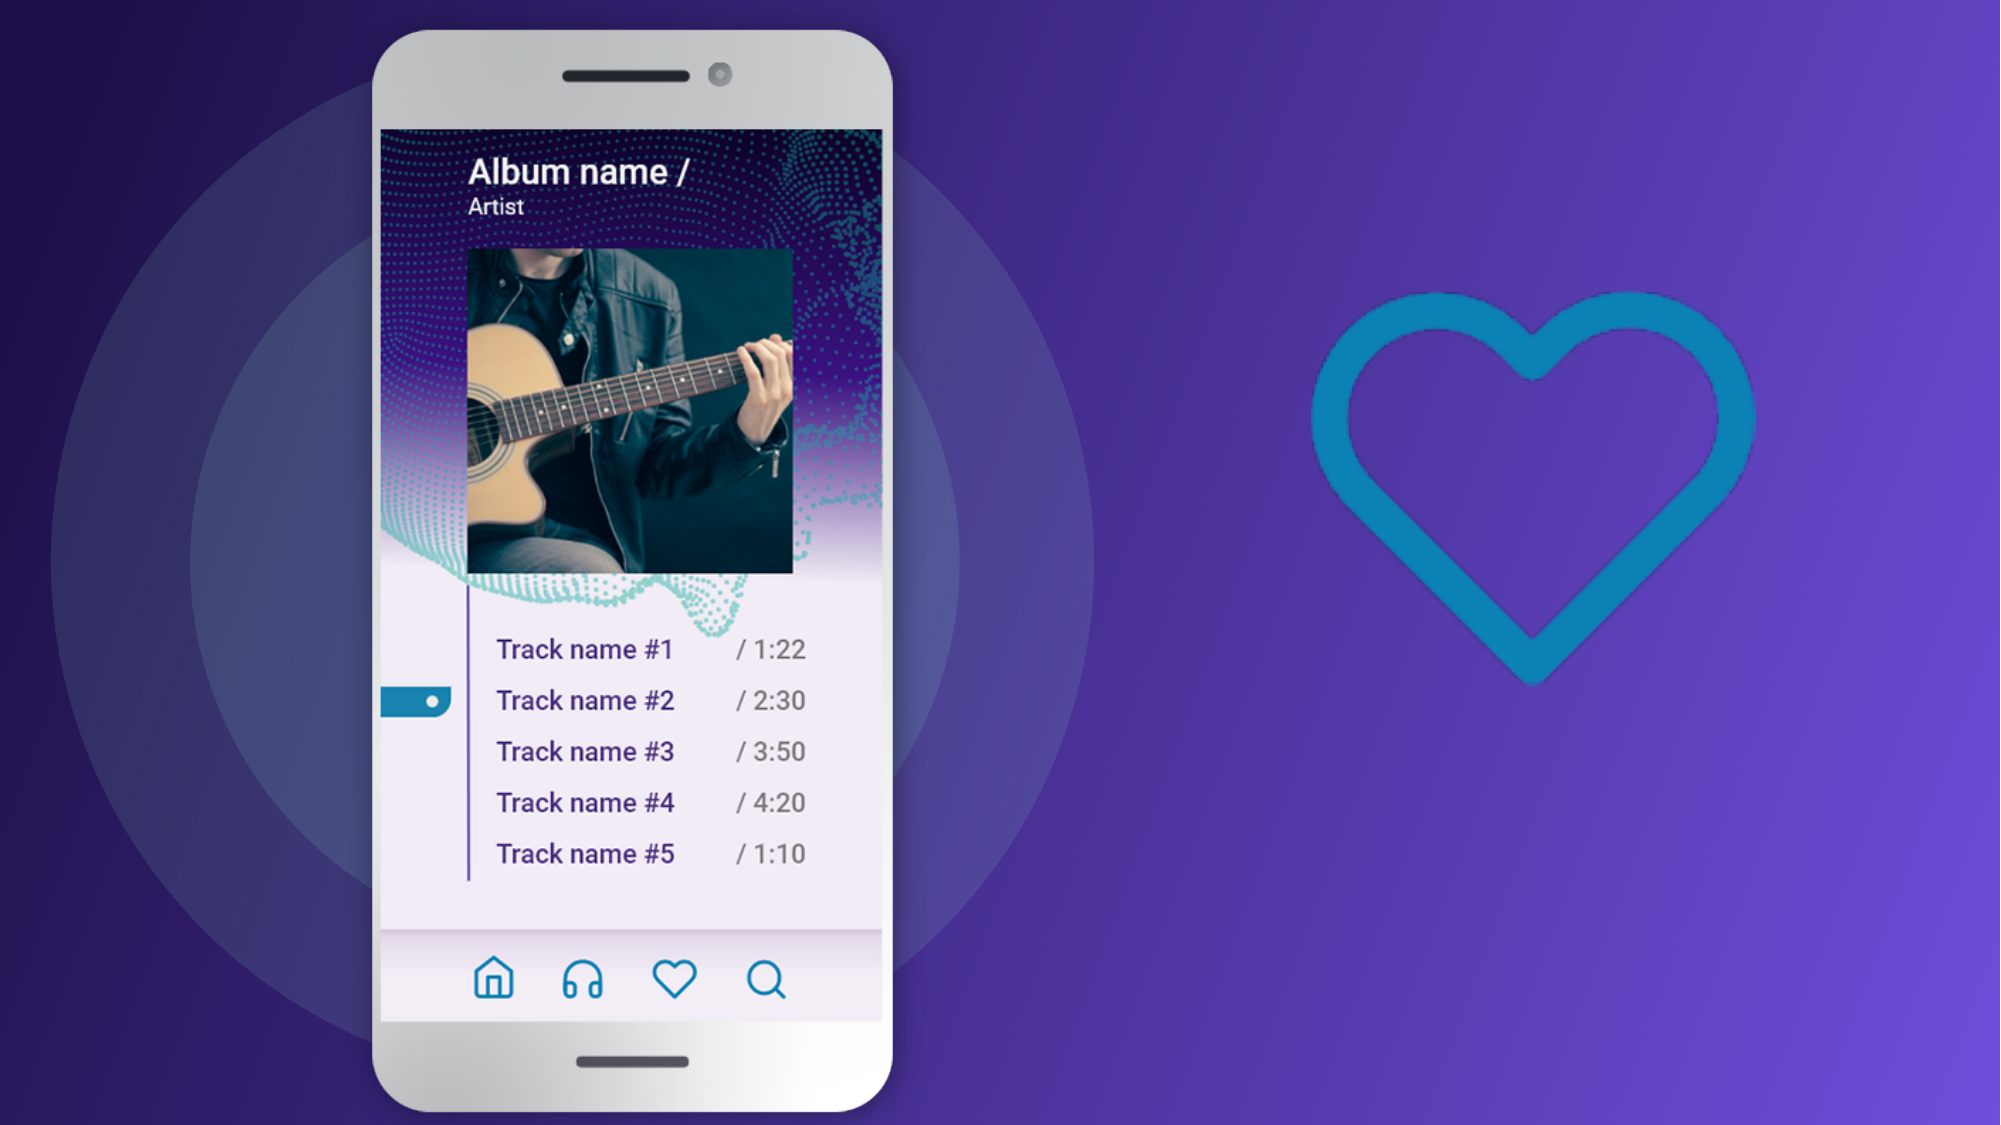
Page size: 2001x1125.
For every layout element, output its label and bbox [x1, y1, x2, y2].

picture [1347, 327, 1720, 640]
picture [24, 0, 1119, 1125]
picture [1311, 291, 1756, 687]
